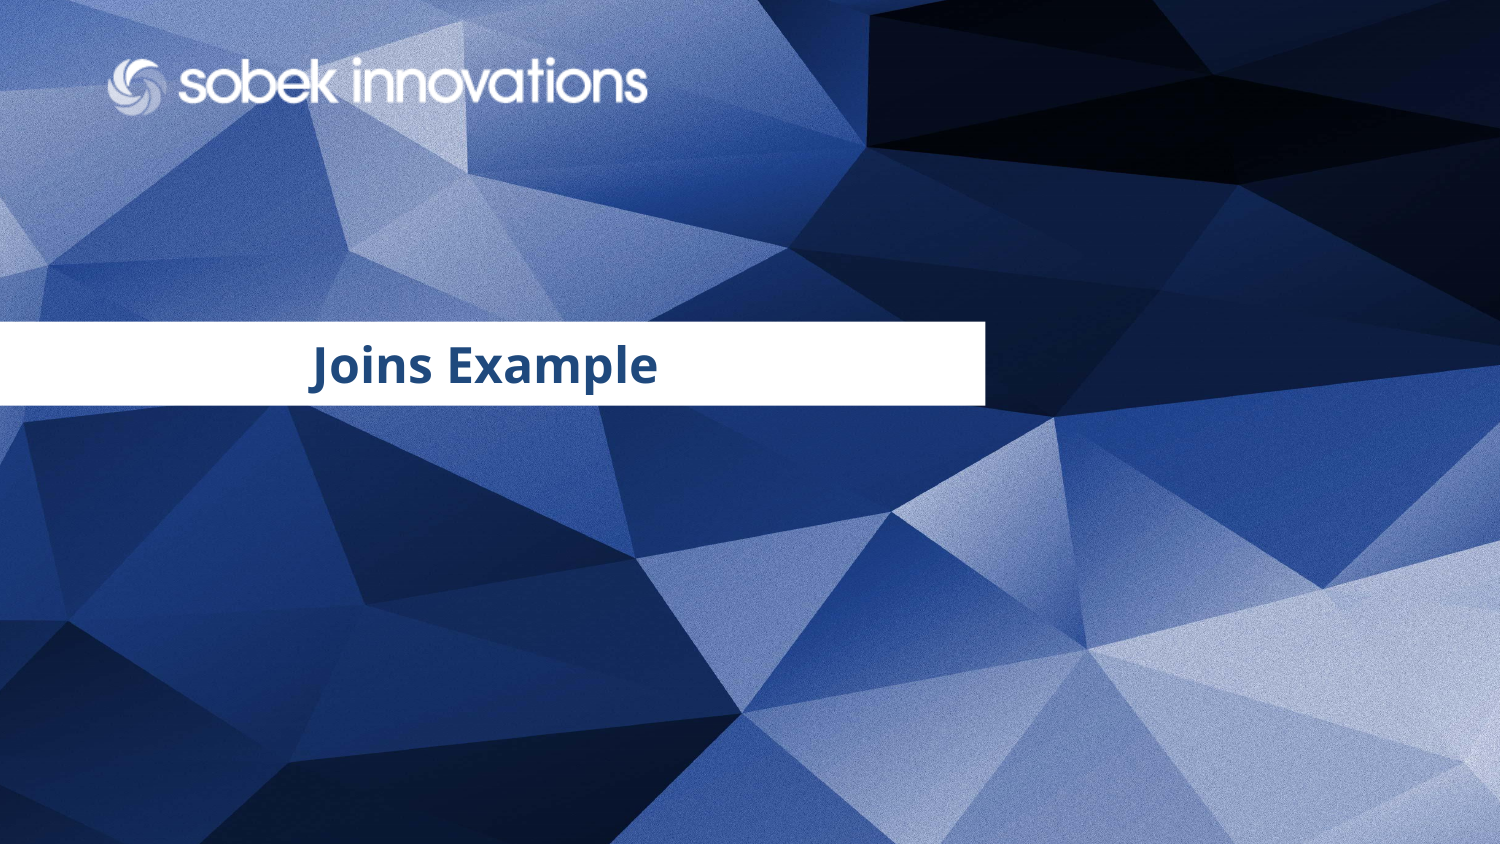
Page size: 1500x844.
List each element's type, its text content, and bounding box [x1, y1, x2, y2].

title Joins Example [0, 323, 986, 404]
picture [0, 0, 1500, 844]
